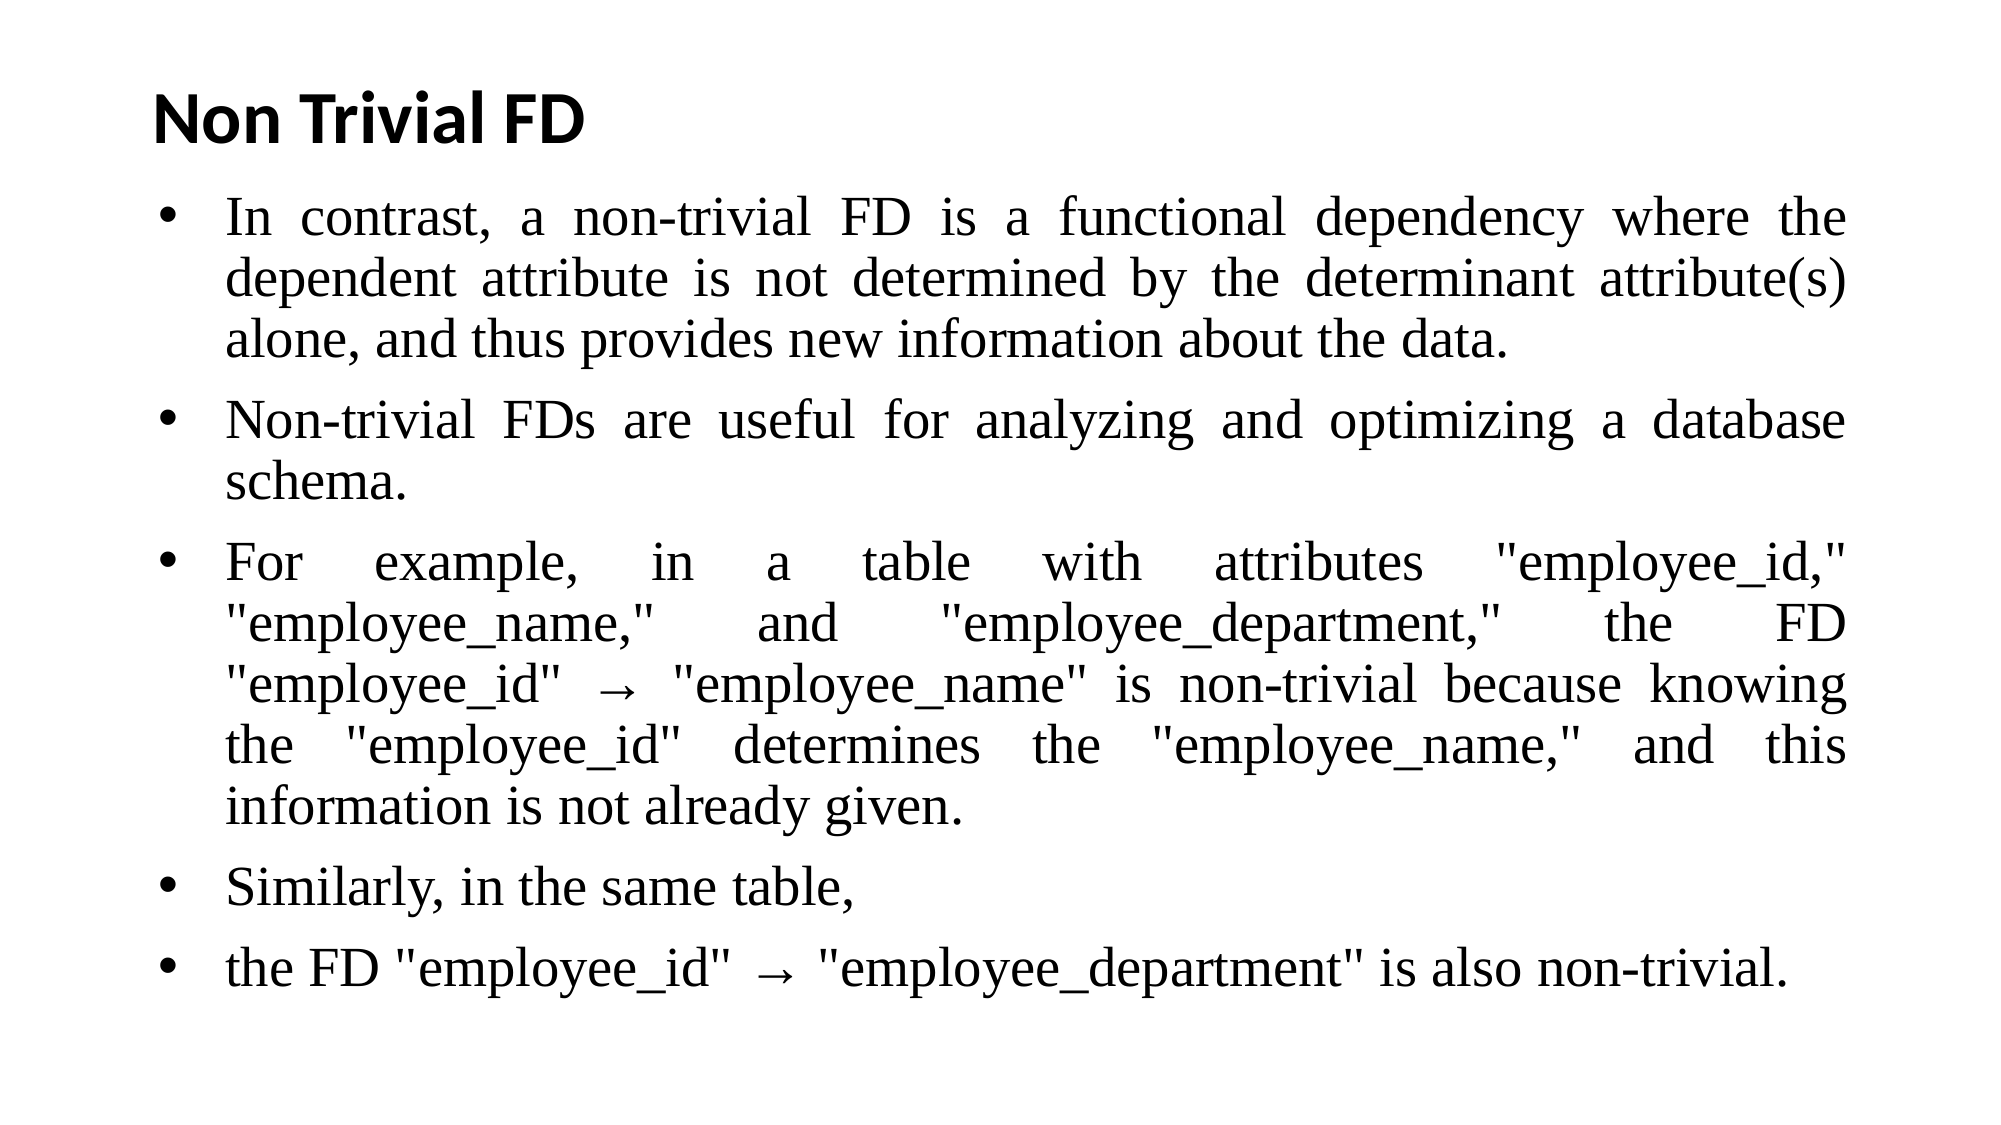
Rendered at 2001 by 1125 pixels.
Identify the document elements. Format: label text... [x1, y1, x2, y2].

list In contrast, a non-trivial FD is a functional dependency where the dependent attribute is not determined by the determinant attribute(s) alone, and thus provides new information about the data. Non-trivial FDs are useful for analyzing and optimizing a database schema. For example, in a table with attributes "employee_id," "employee_name," and "employee_department," the FD "employee_id" → "employee_name" is non-trivial because knowing the "employee_id" determines the "employee_name," and this information is not already given. Similarly, in the same table, the FD "employee_id" → "employee_department" is also non-trivial. [137, 179, 1863, 1014]
title Non Trivial FD [137, 59, 1863, 179]
